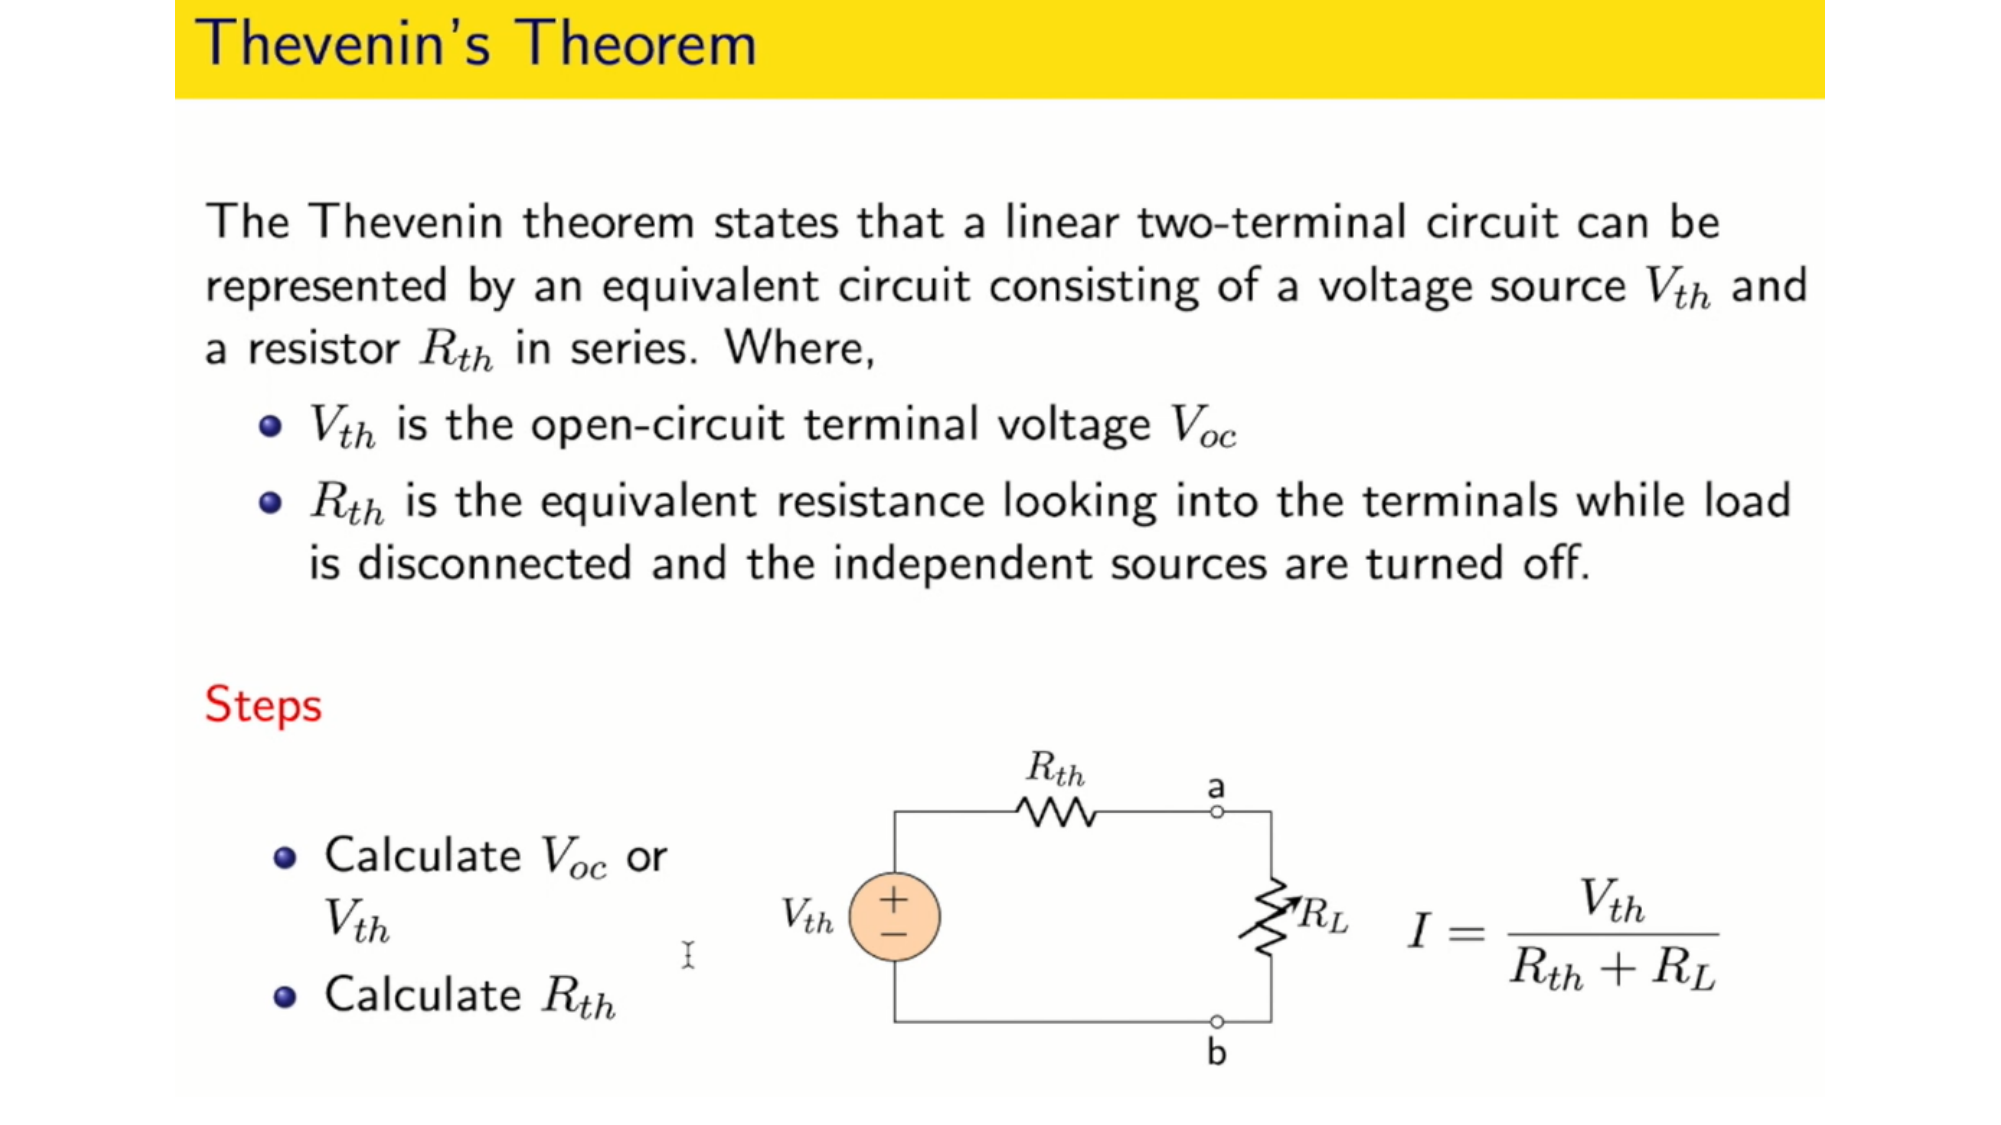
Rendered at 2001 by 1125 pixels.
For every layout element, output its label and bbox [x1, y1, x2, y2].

picture [175, 0, 1825, 1097]
